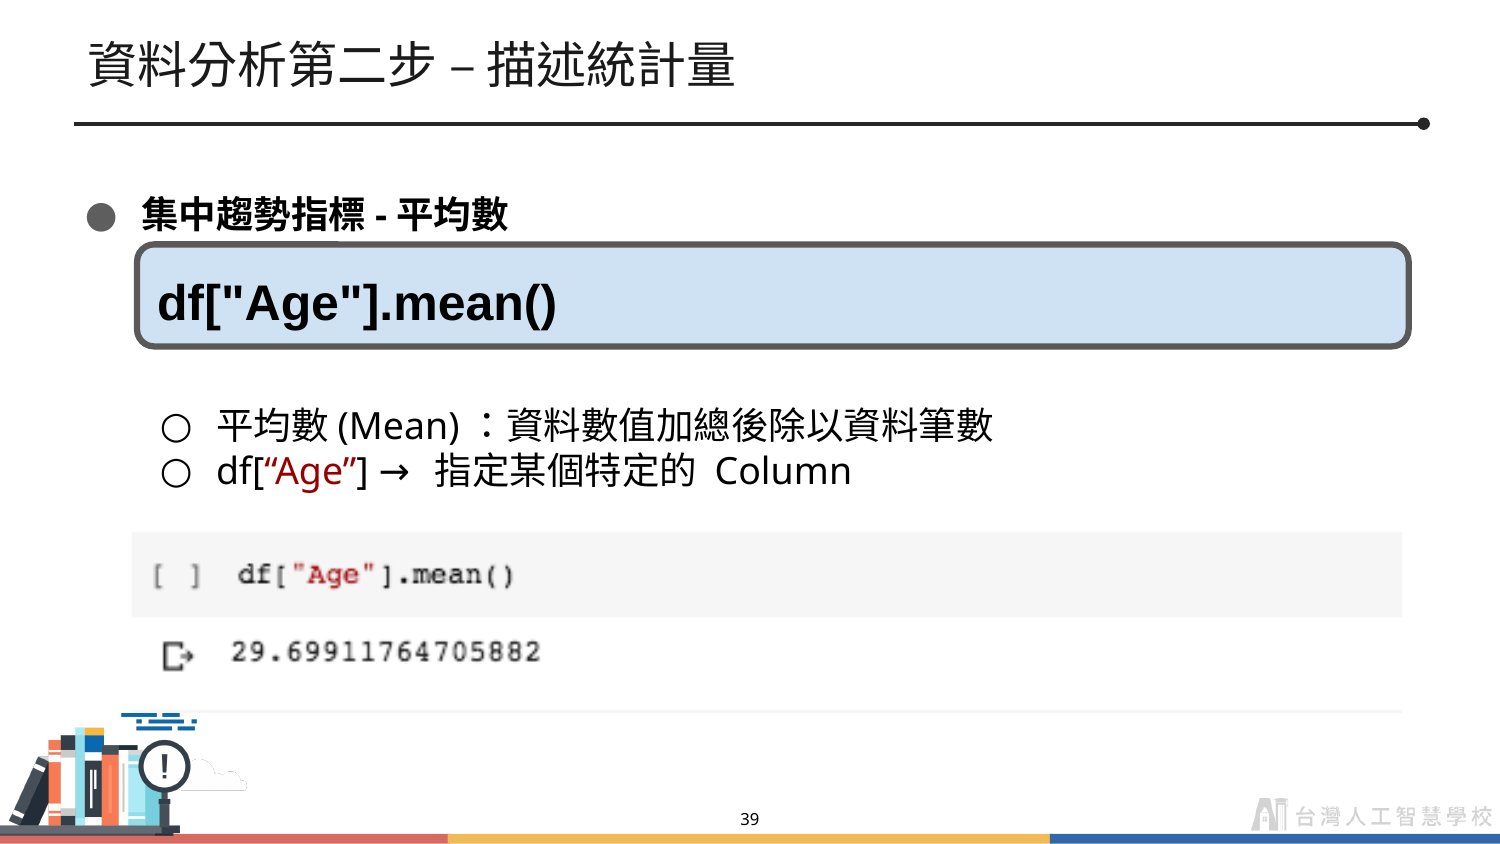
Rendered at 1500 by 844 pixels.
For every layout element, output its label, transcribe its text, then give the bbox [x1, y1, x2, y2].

slide_number ‹#› [703, 804, 797, 844]
title 資料分析第二步 – 描述統計量 [72, 18, 1409, 117]
picture [130, 523, 1403, 714]
picture [0, 713, 247, 836]
list 集中趨勢指標-平均數 平均數(Mean)：資料數值加總後除以資料筆數 df[“Age”] → 指定某個特定的 Column [51, 168, 1449, 730]
text_box df["Age"].mean() [137, 244, 1409, 347]
